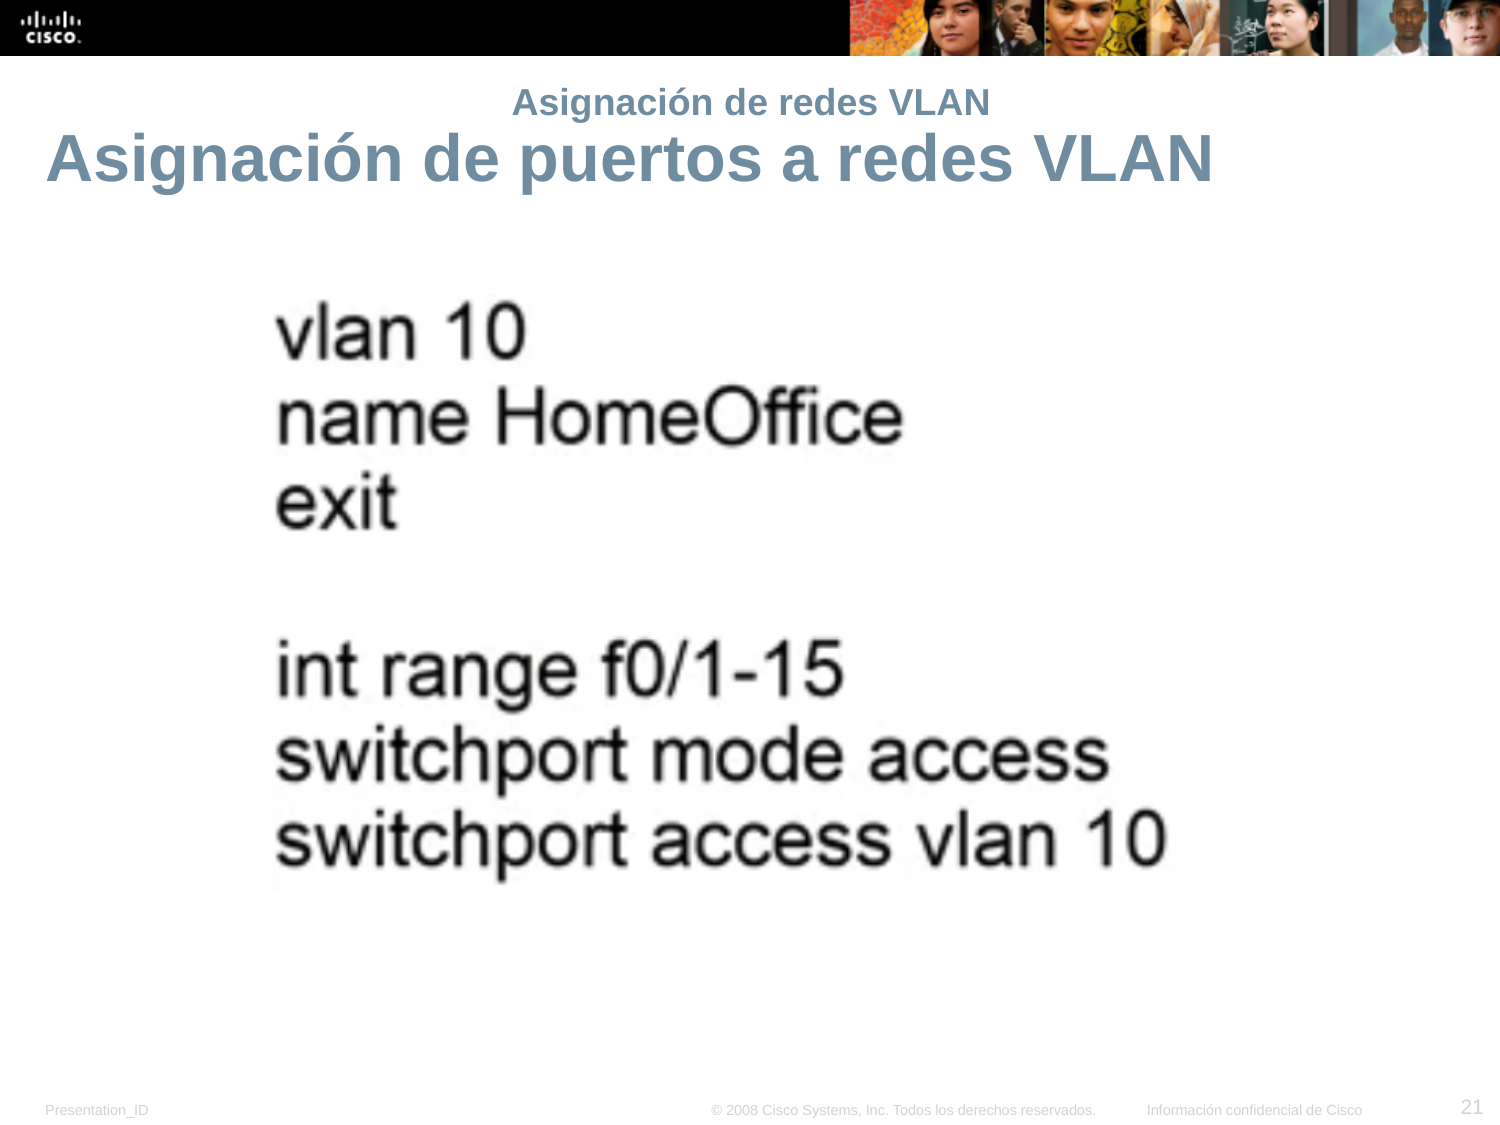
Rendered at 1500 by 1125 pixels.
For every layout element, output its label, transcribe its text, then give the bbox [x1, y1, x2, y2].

picture [0, 0, 1500, 56]
picture [273, 294, 1177, 894]
title Asignación de redes VLAN Asignación de puertos a redes VLAN [31, 64, 1471, 203]
